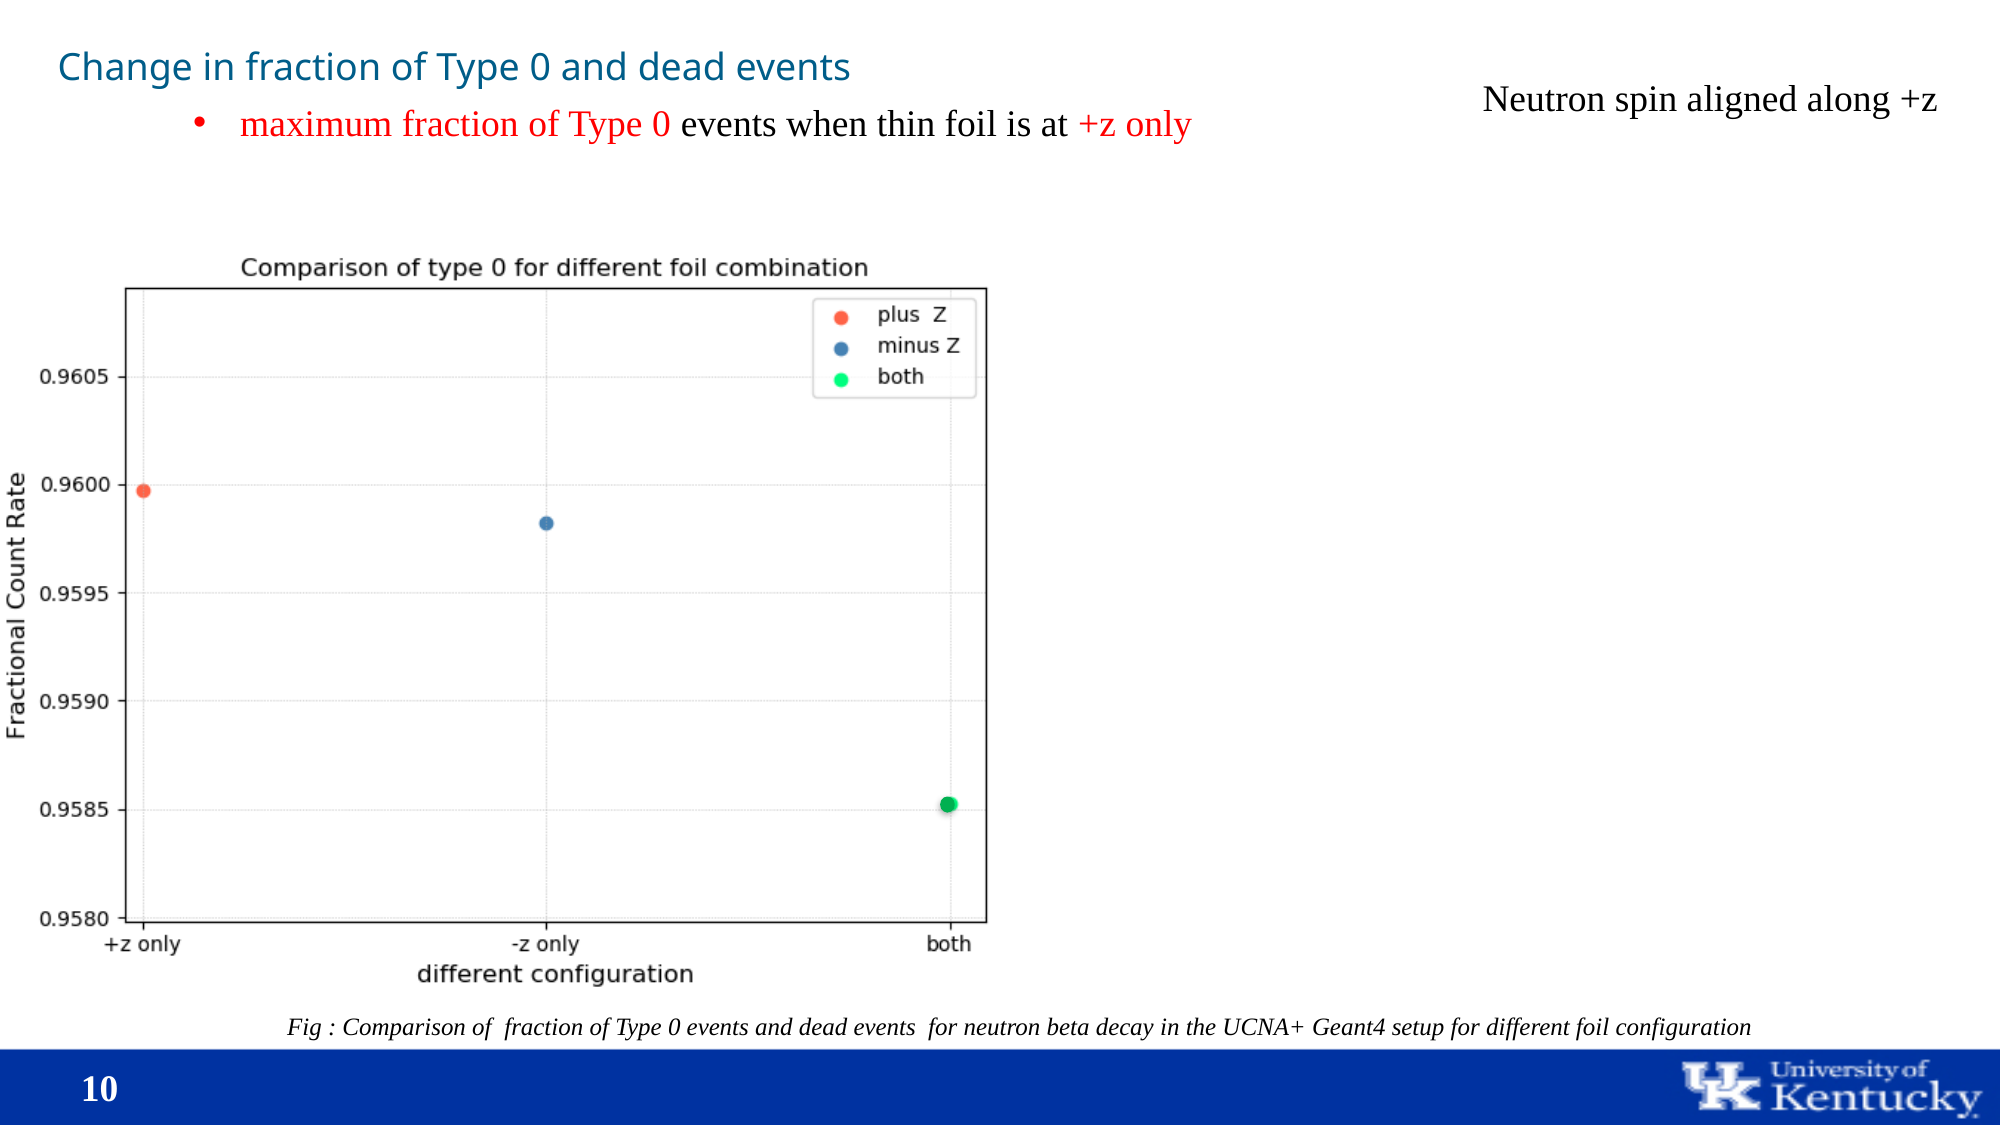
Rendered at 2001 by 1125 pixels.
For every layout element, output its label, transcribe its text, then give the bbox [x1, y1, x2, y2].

picture [0, 0, 2000, 1002]
text_box Fig : Comparison of fraction of Type 0 events and dead events for neutron beta decay in the UCNA+ Geant4 setup for different foil configuration [0, 1002, 2000, 1048]
picture [0, 1048, 2000, 1125]
text_box Neutron spin aligned along +z [1467, 66, 2000, 126]
text_box maximum fraction of Type 0 events when thin foil is at +z only [178, 91, 1468, 152]
text_box 10 [66, 1057, 224, 1117]
text_box Change in fraction of Type 0 and dead events [42, 35, 1151, 96]
